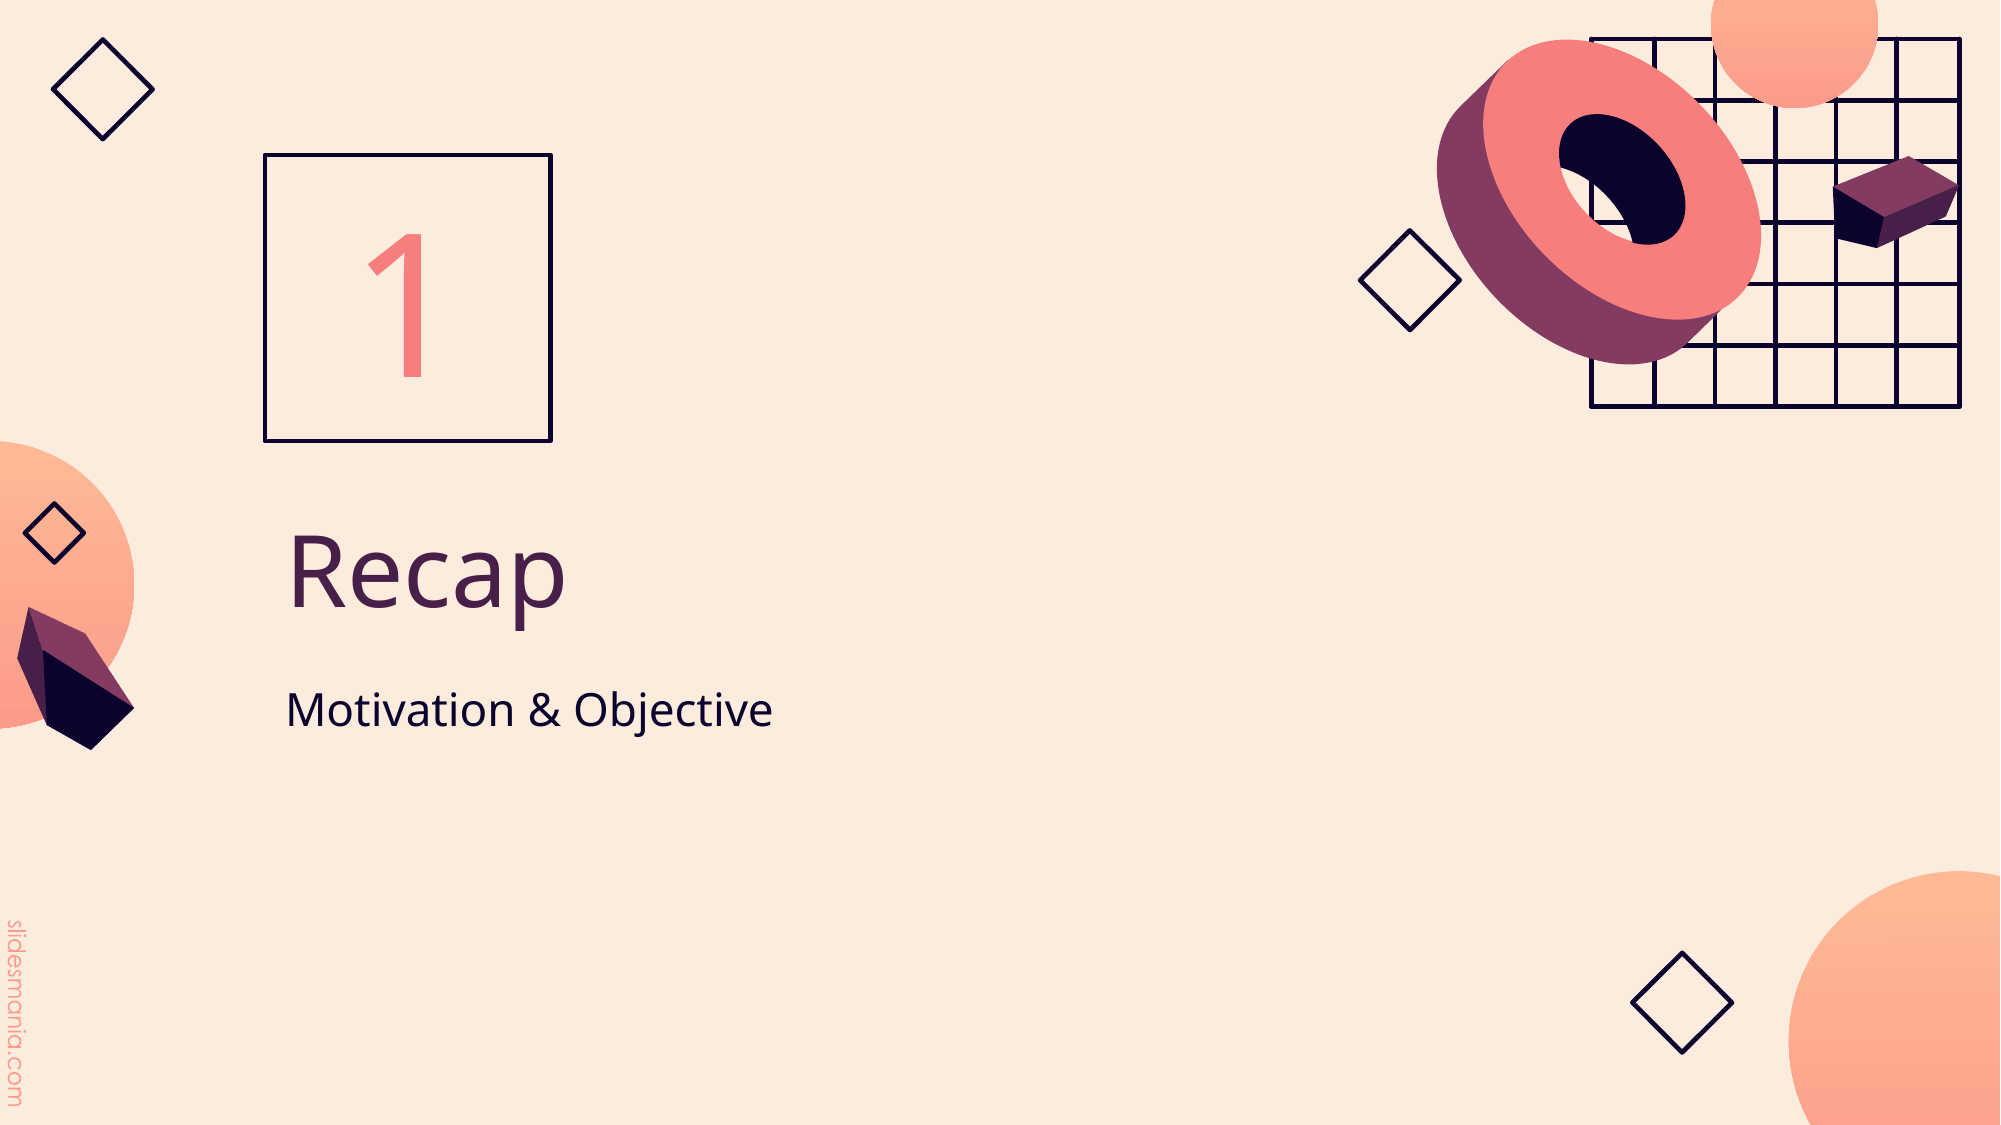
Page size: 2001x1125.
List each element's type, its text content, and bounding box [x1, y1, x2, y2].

title Recap [264, 483, 1736, 652]
text_box 1 [264, 155, 551, 441]
list Motivation & Objective [264, 652, 1736, 970]
